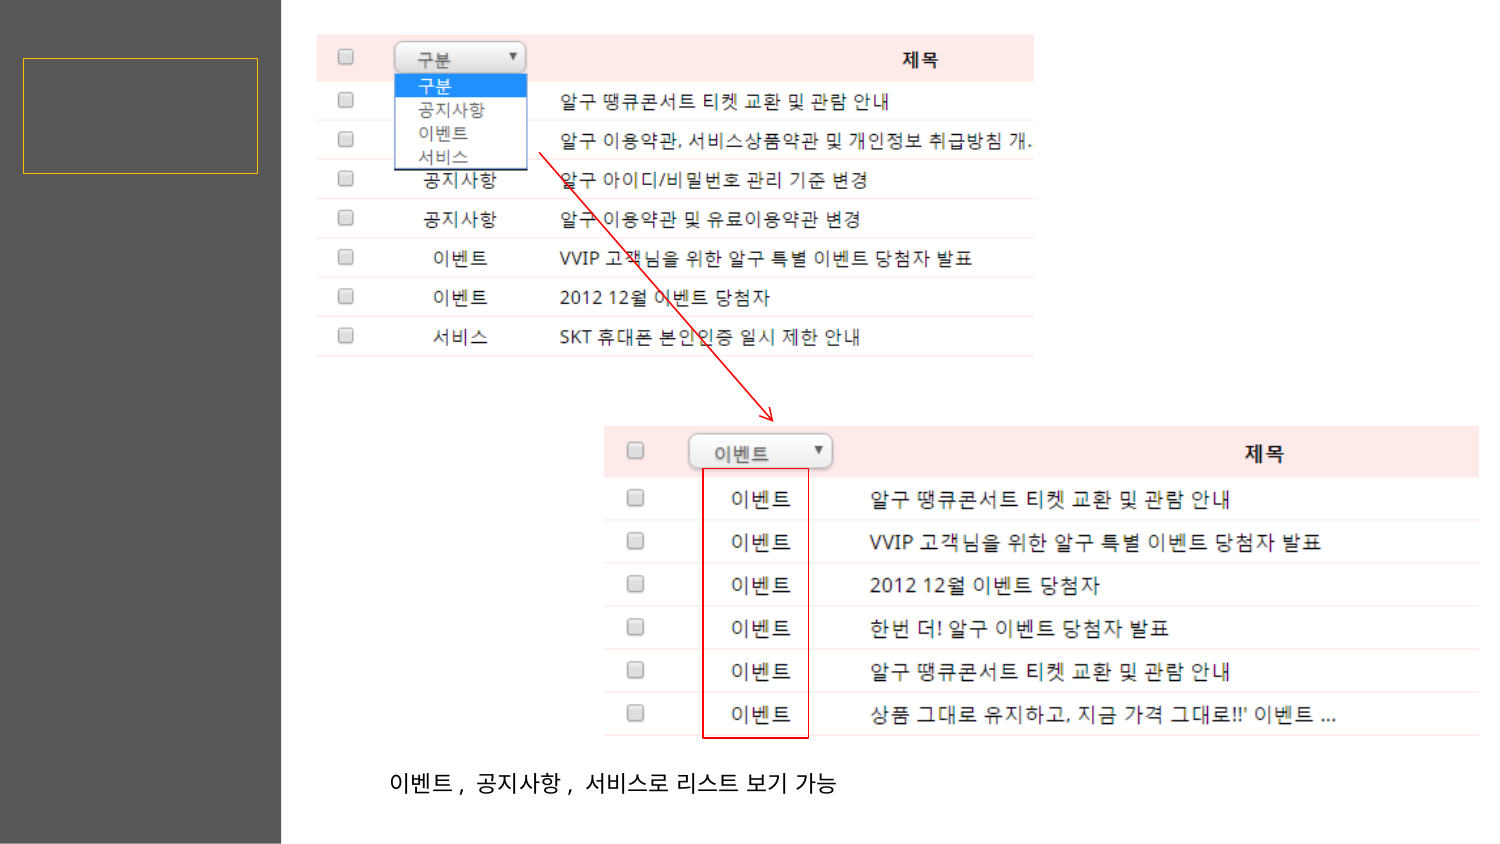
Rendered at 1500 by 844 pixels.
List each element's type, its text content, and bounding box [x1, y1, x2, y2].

text_box 이벤트, 공지사항, 서비스로 리스트 보기 가능 [375, 761, 1372, 804]
text_box [0, 0, 283, 844]
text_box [521, 169, 792, 405]
text_box 공지사항 게시판 [23, 140, 258, 191]
text_box 5-2 스토리보드 [23, 58, 258, 140]
picture [597, 416, 1479, 736]
picture [304, 11, 1034, 364]
